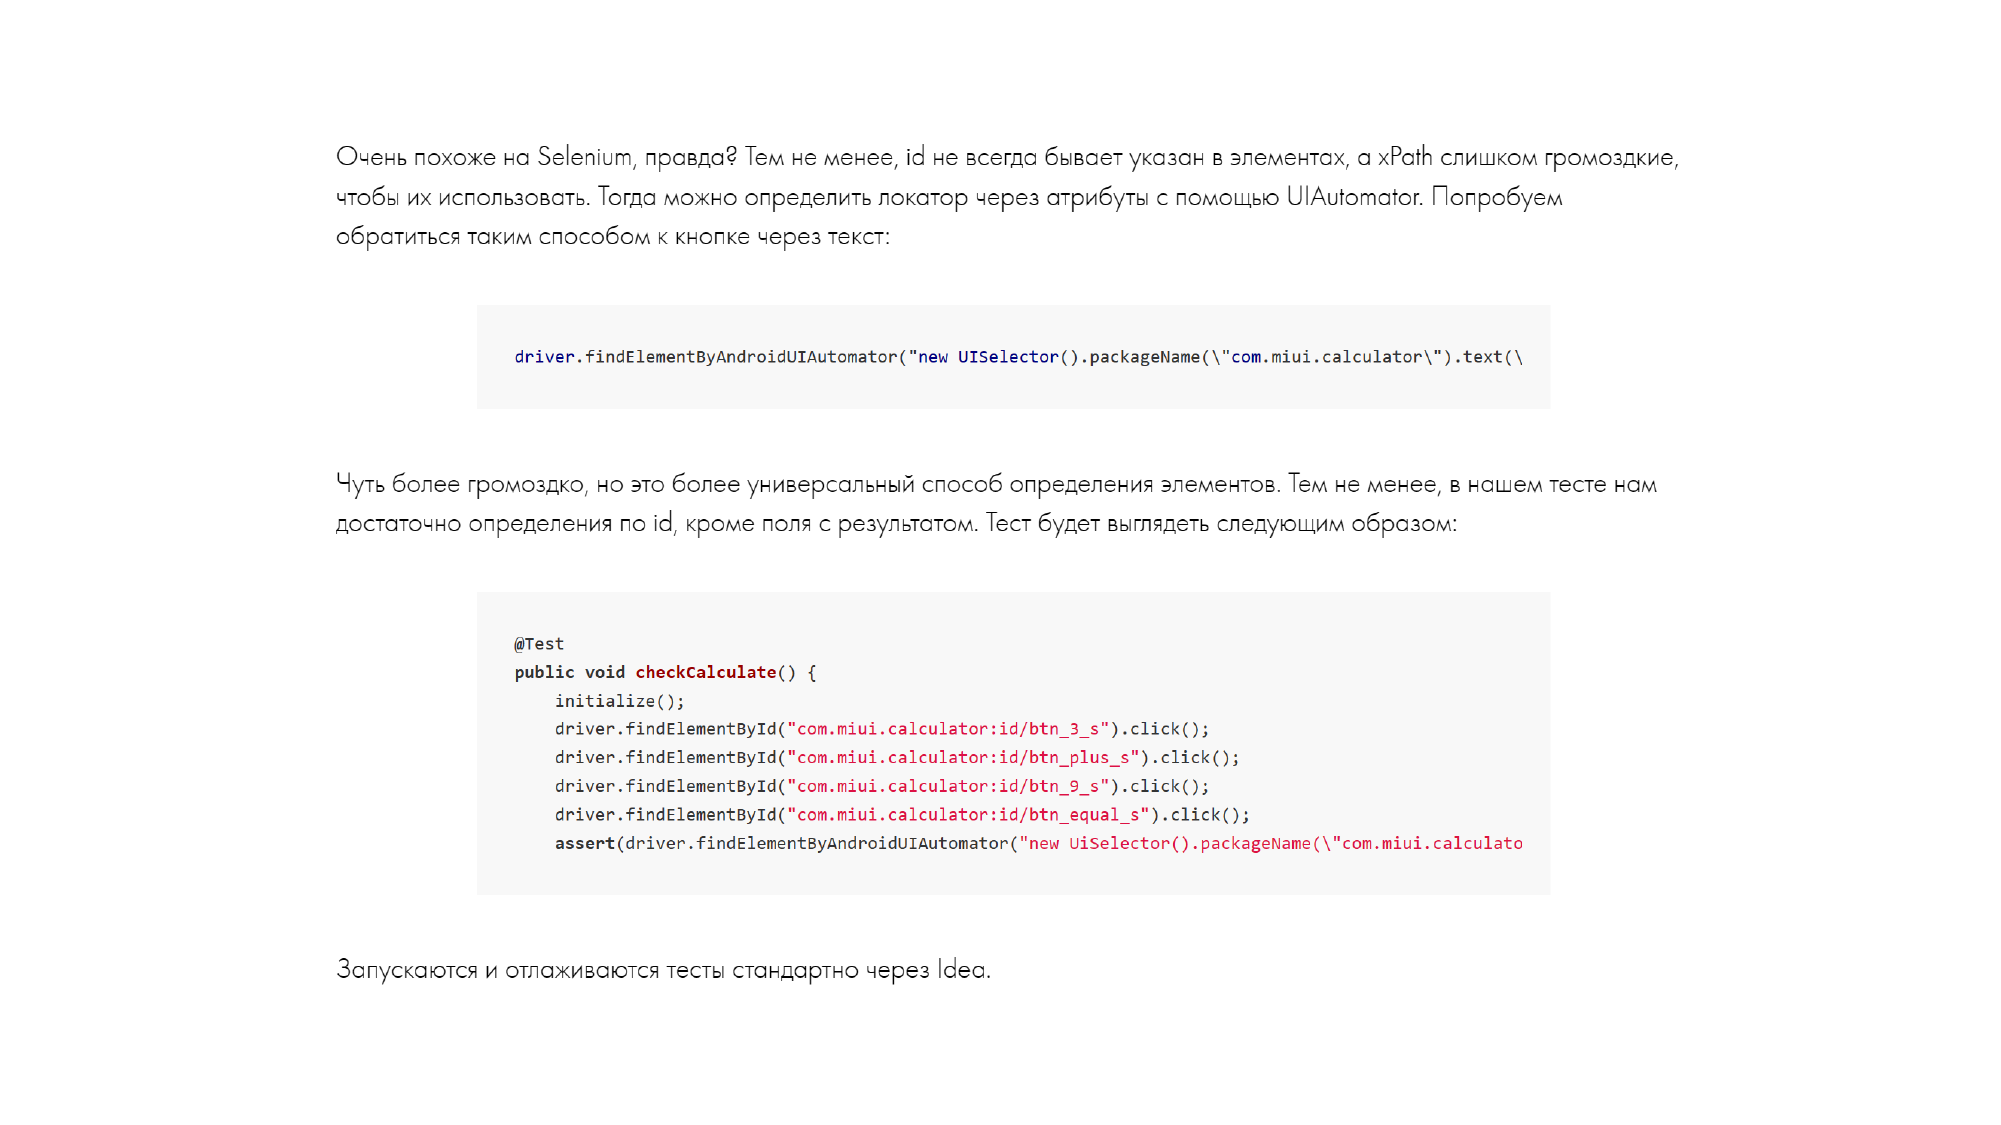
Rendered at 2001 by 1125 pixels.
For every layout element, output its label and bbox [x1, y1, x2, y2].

list [306, 125, 1694, 1000]
